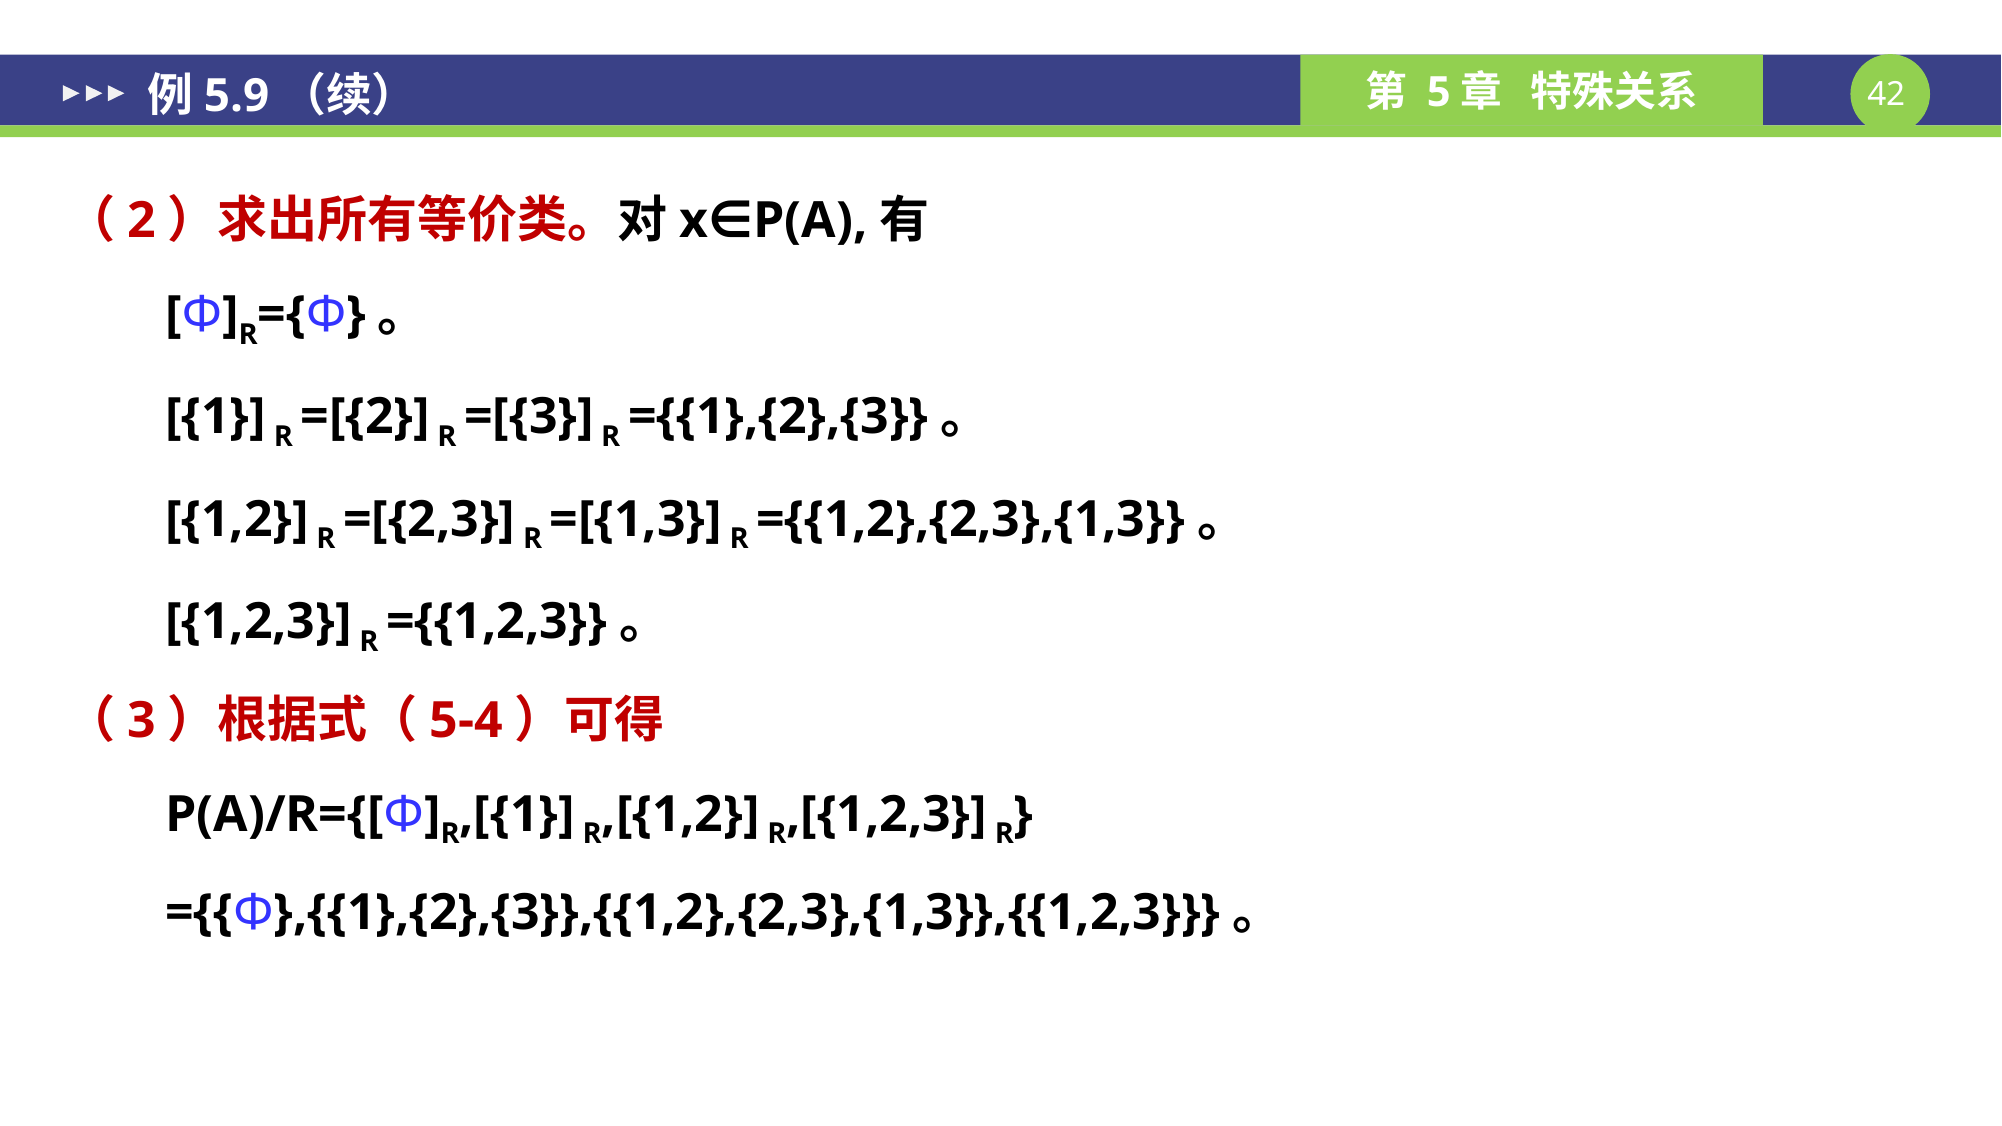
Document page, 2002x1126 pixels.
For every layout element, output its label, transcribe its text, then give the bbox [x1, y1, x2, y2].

title 例5.9（续） [127, 57, 1003, 129]
